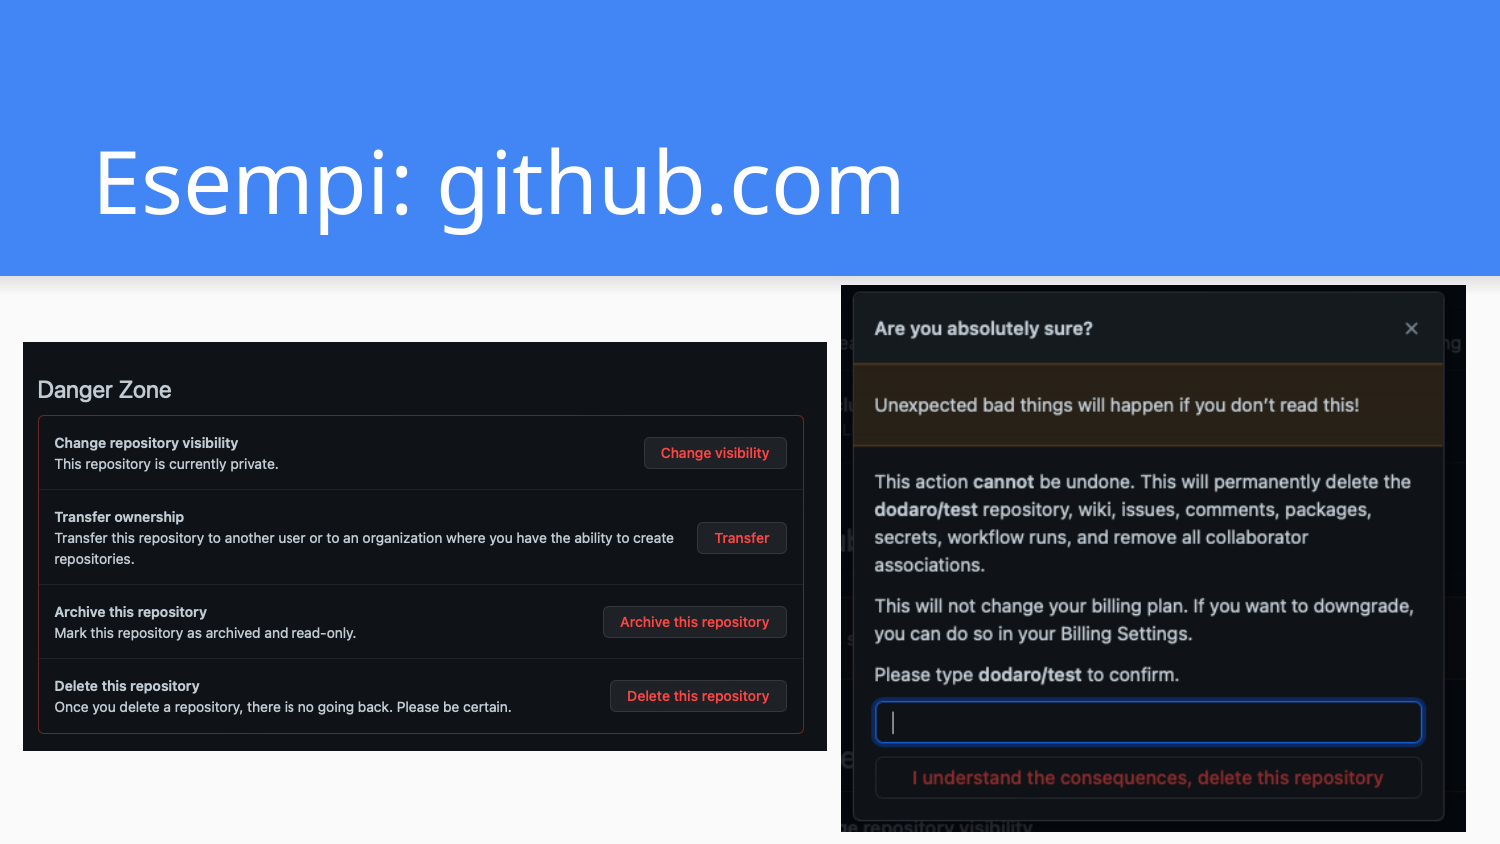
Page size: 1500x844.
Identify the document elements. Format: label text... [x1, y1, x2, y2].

picture [23, 342, 828, 751]
picture [840, 284, 1466, 832]
title Esempi: github.com [77, 121, 1427, 248]
